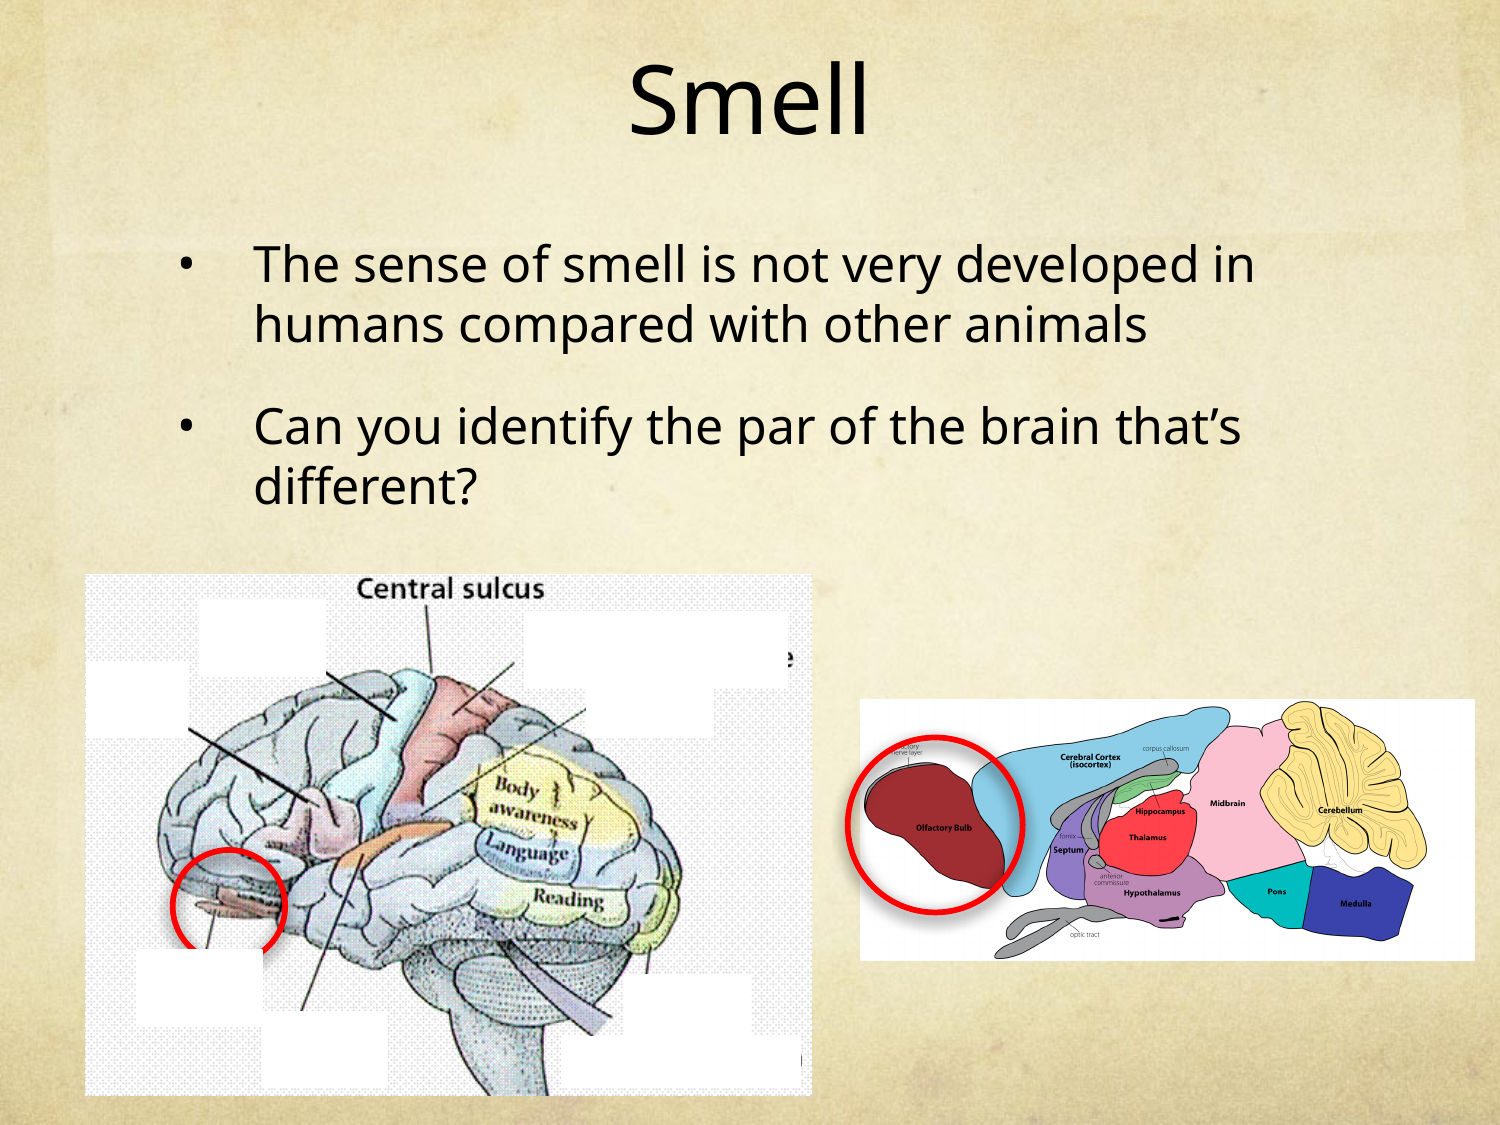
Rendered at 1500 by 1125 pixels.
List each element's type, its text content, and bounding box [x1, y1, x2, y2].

picture [0, 0, 1500, 1125]
text_box [847, 792, 854, 858]
list The sense of smell is not very developed in humans compared with other animals Can you identify the par of the brain that’s different? [162, 224, 1363, 891]
title Smell [150, 24, 1350, 168]
